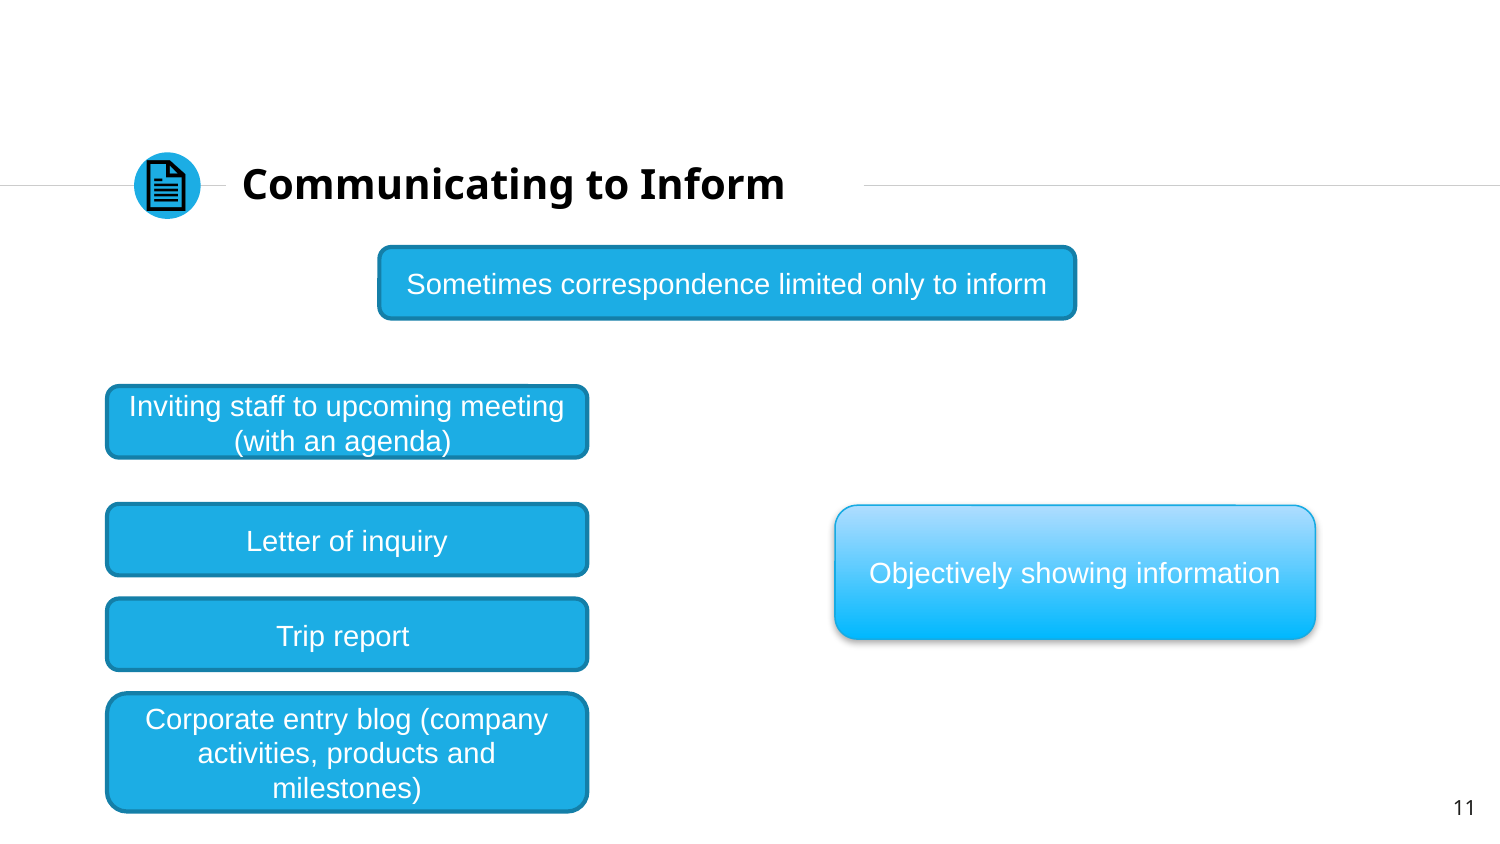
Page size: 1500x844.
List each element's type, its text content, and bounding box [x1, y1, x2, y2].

text_box Letter of inquiry [104, 501, 590, 578]
picture [135, 155, 196, 216]
text_box Objectively showing information [834, 504, 1317, 640]
title Communicating to Inform [226, 146, 863, 219]
text_box Inviting staff to upcoming meeting (with an agenda) [104, 383, 590, 460]
text_box Sometimes correspondence limited only to inform [377, 244, 1078, 321]
text_box Corporate entry blog (company activities, products and milestones) [104, 691, 590, 814]
slide_number 11 [1401, 779, 1492, 844]
text_box Trip report [104, 596, 590, 673]
